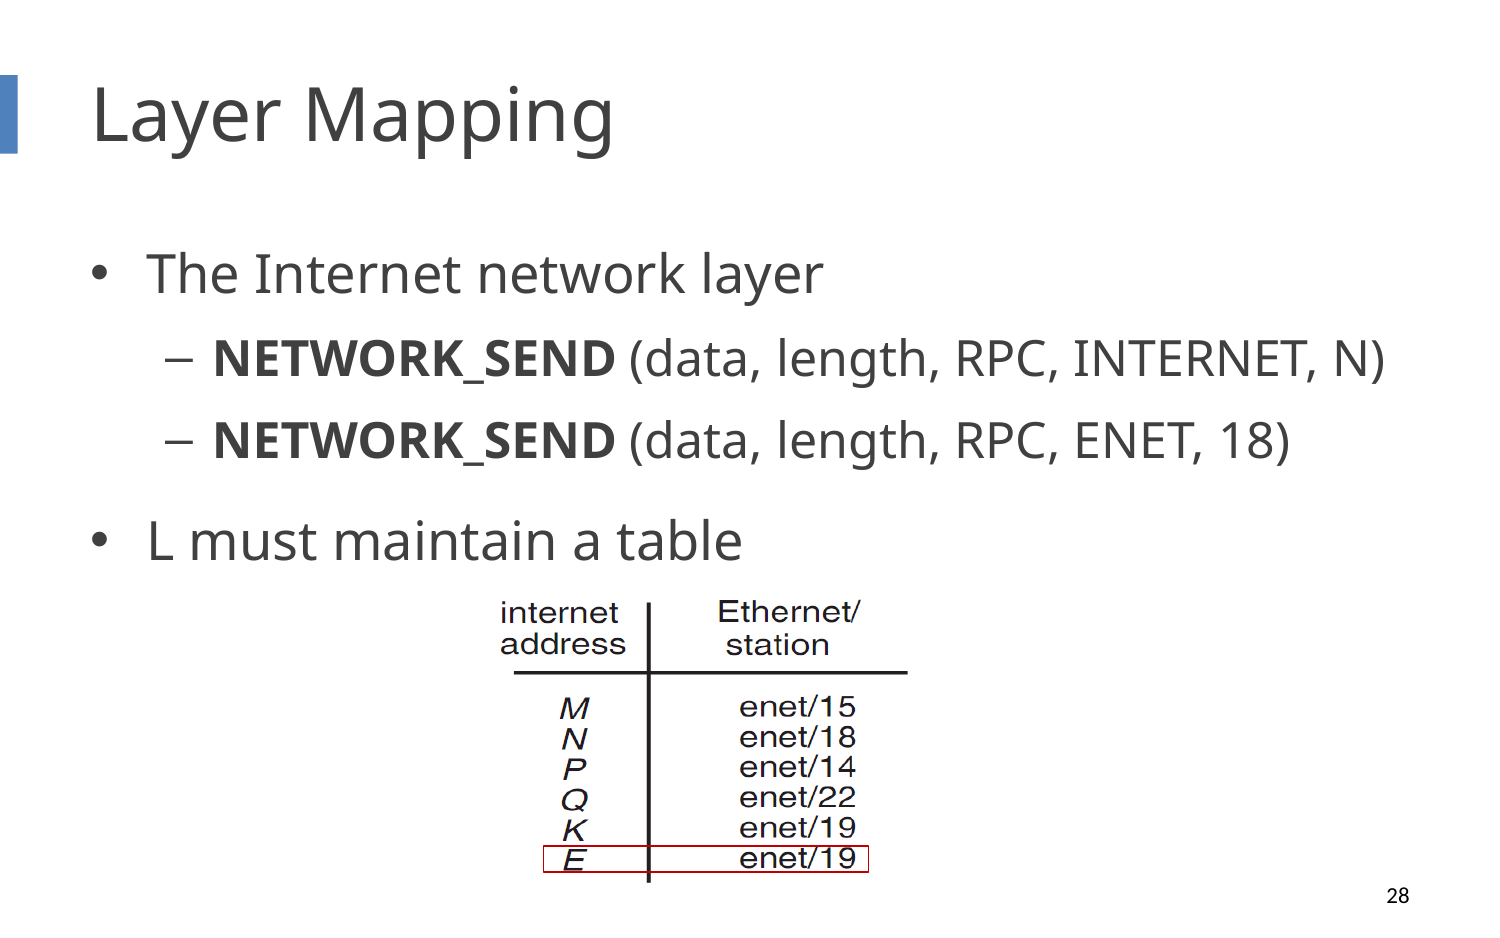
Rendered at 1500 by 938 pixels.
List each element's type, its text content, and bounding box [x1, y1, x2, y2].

title Layer Mapping [75, 37, 1425, 186]
picture [486, 586, 926, 890]
list The Internet network layer NETWORK_SEND (data, length, RPC, INTERNET, N) NETWORK_SEND (data, length, RPC, ENET, 18) L must maintain a table [75, 218, 1425, 838]
slide_number 28 [1074, 868, 1425, 919]
